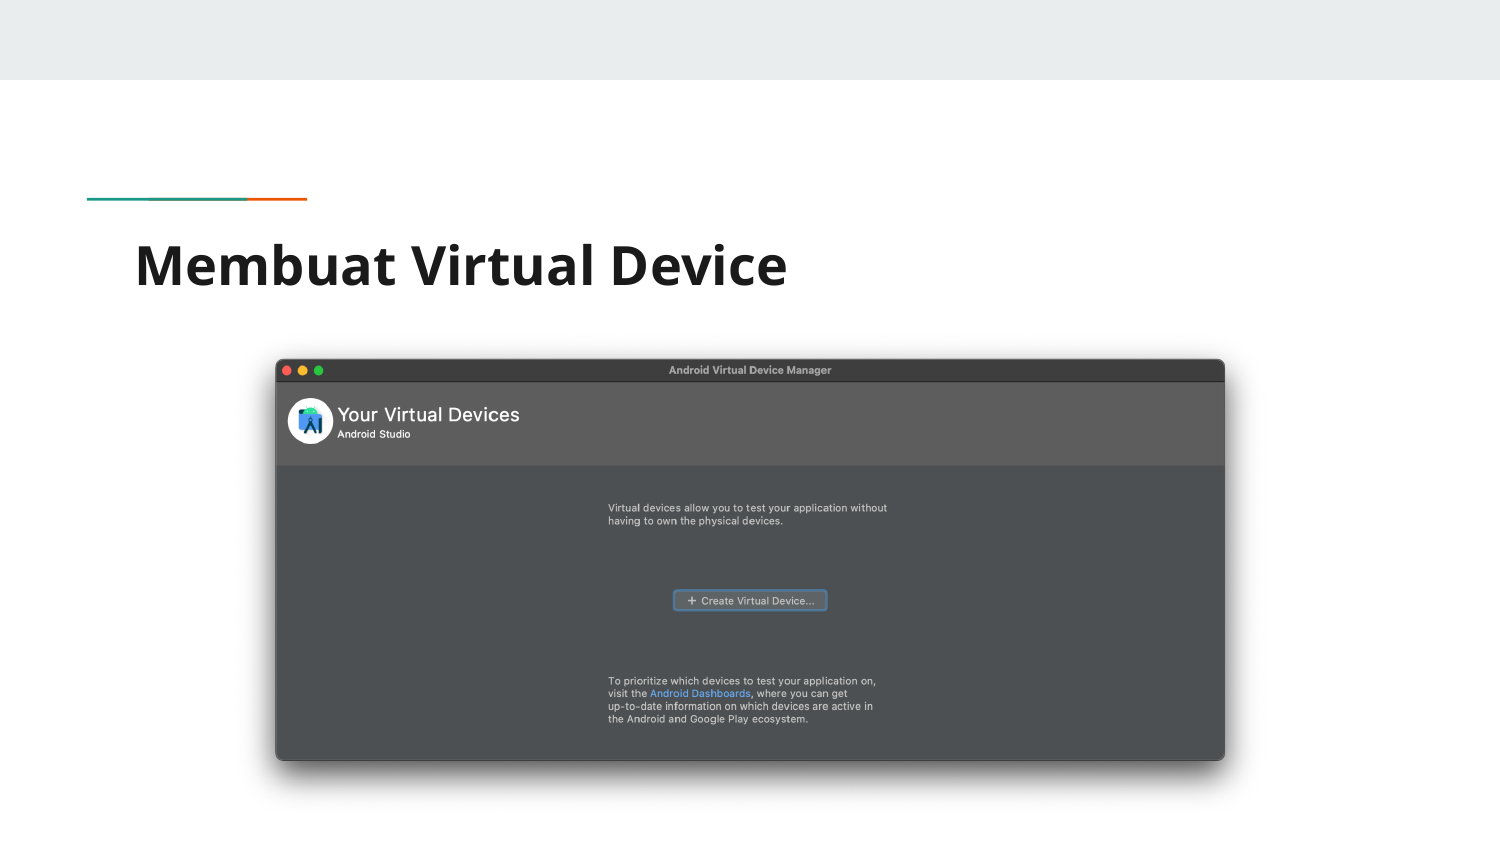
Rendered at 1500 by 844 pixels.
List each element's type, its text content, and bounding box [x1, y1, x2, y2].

title Membuat Virtual Device [119, 216, 1381, 305]
picture [231, 328, 1269, 819]
